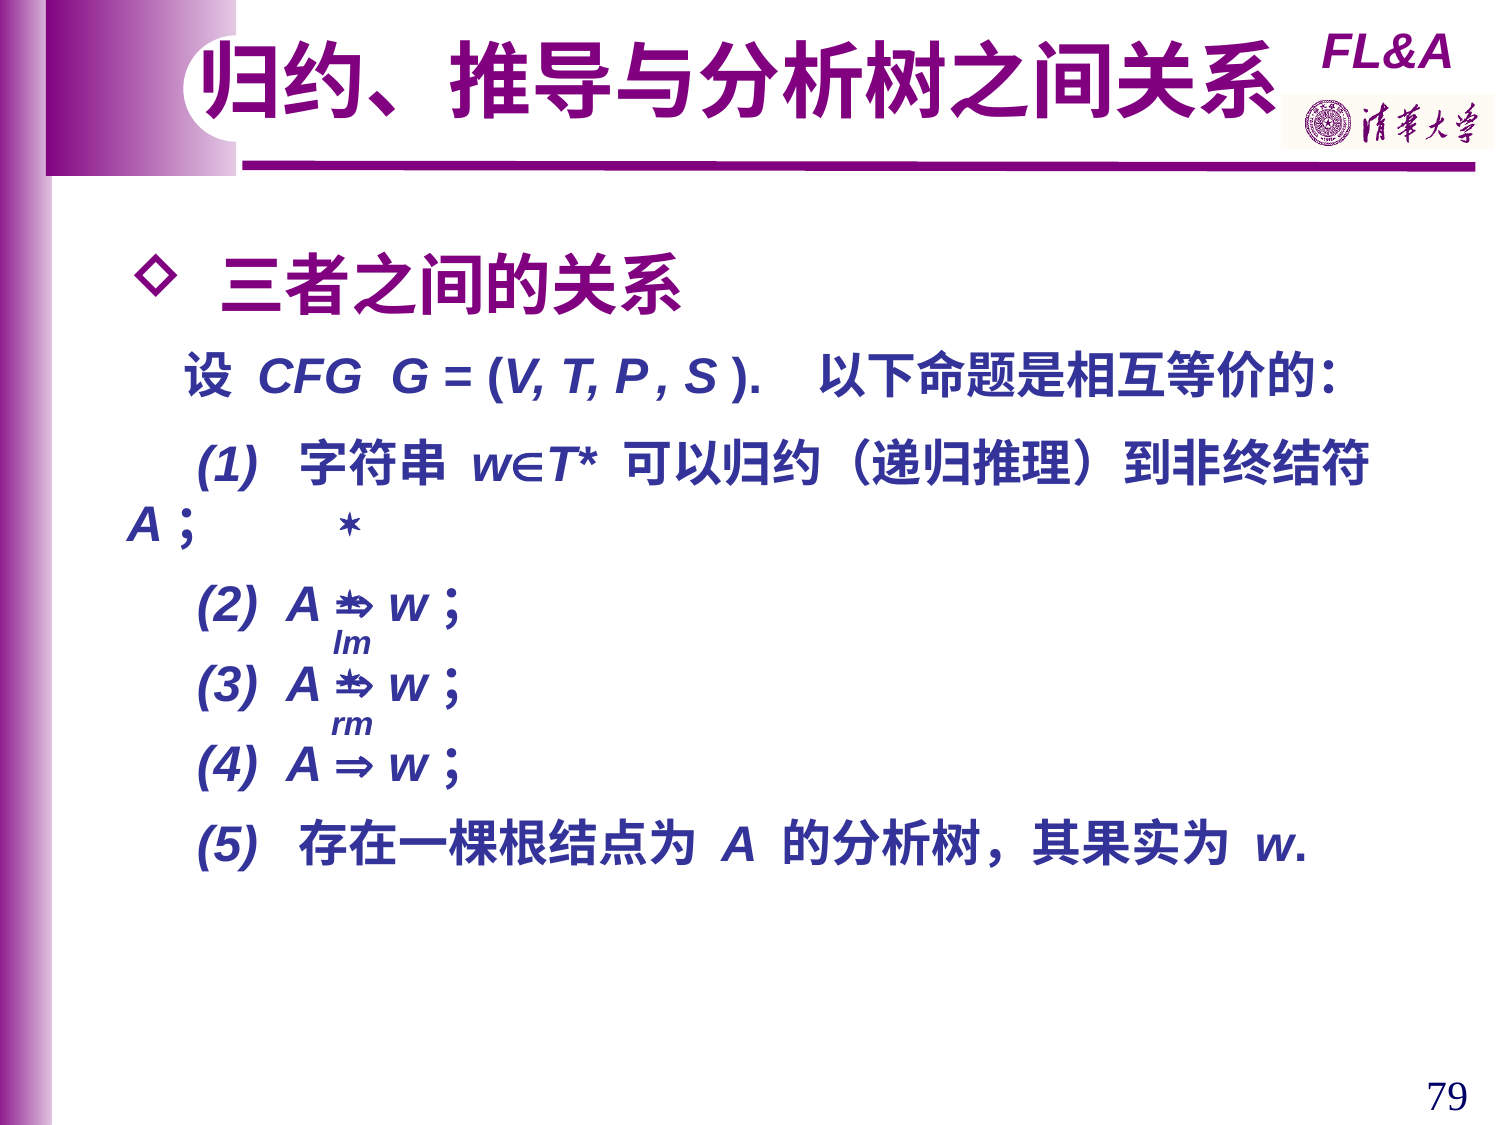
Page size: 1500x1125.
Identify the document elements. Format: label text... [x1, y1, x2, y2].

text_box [111, 235, 1450, 811]
text_box 归约、推导与分析树之间关系 [183, 32, 1296, 137]
picture [1281, 94, 1495, 149]
text_box 79 [1411, 1061, 1500, 1125]
